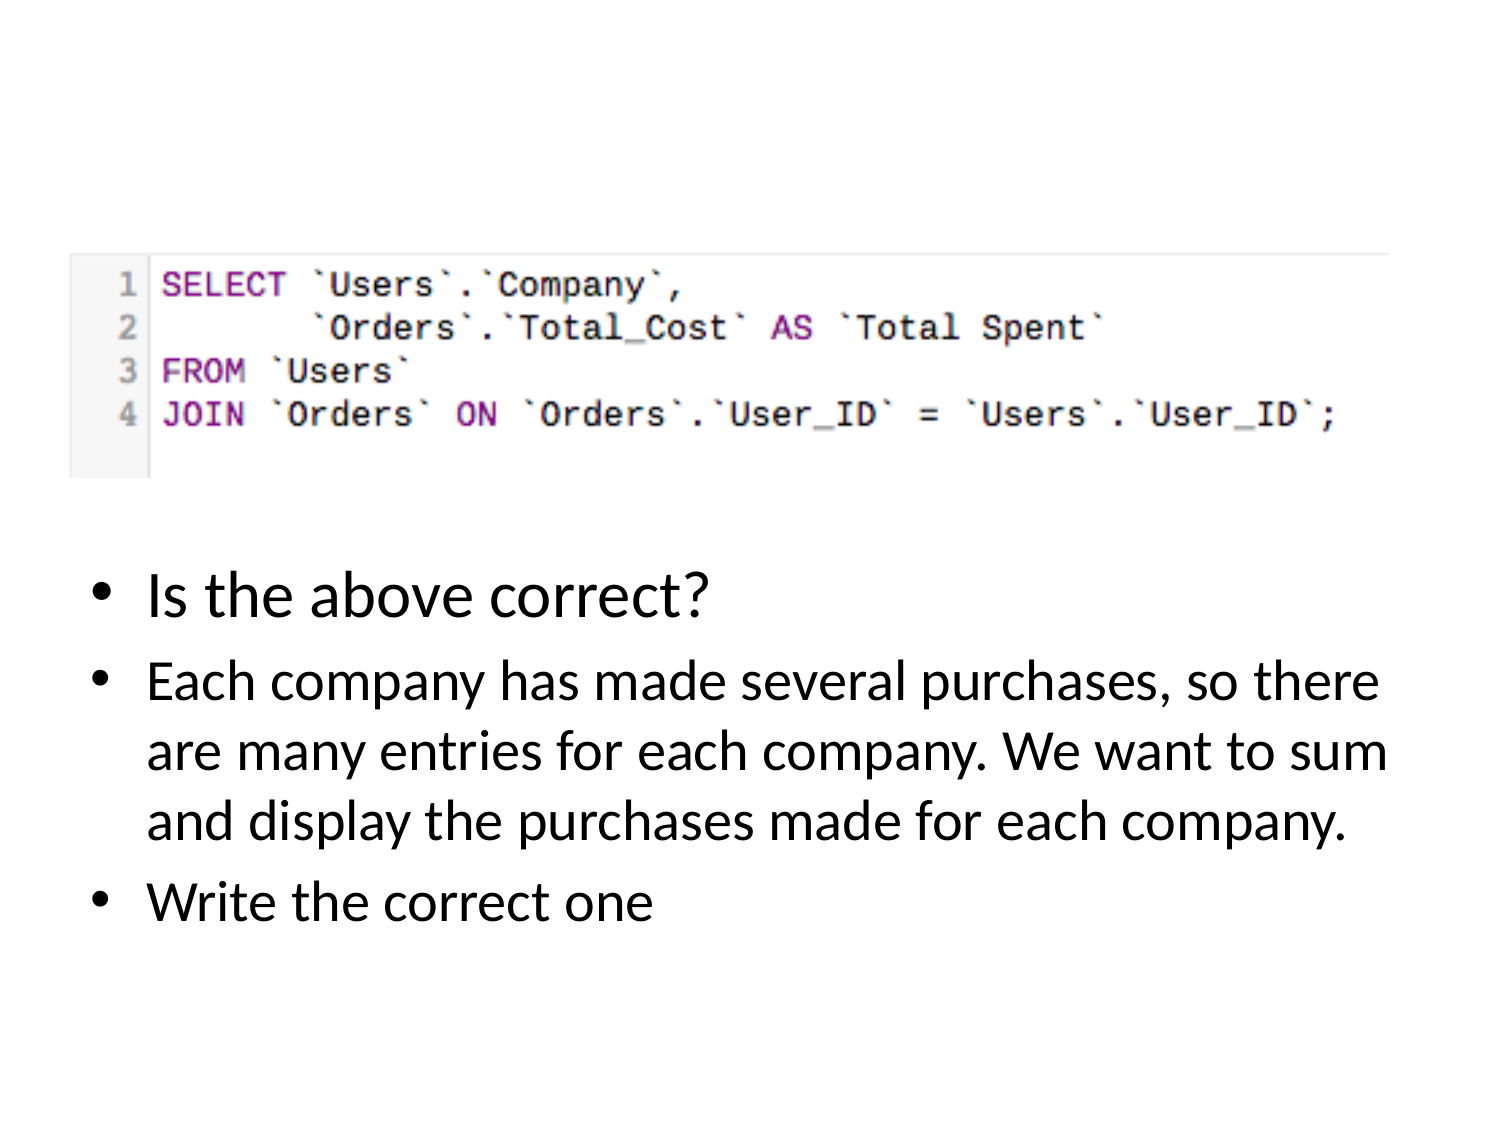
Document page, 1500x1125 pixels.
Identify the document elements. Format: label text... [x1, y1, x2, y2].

picture [37, 232, 1389, 478]
list Is the above correct? Each company has made several purchases, so there are many entries for each company. We want to sum and display the purchases made for each company. Write the correct one [75, 262, 1425, 1005]
